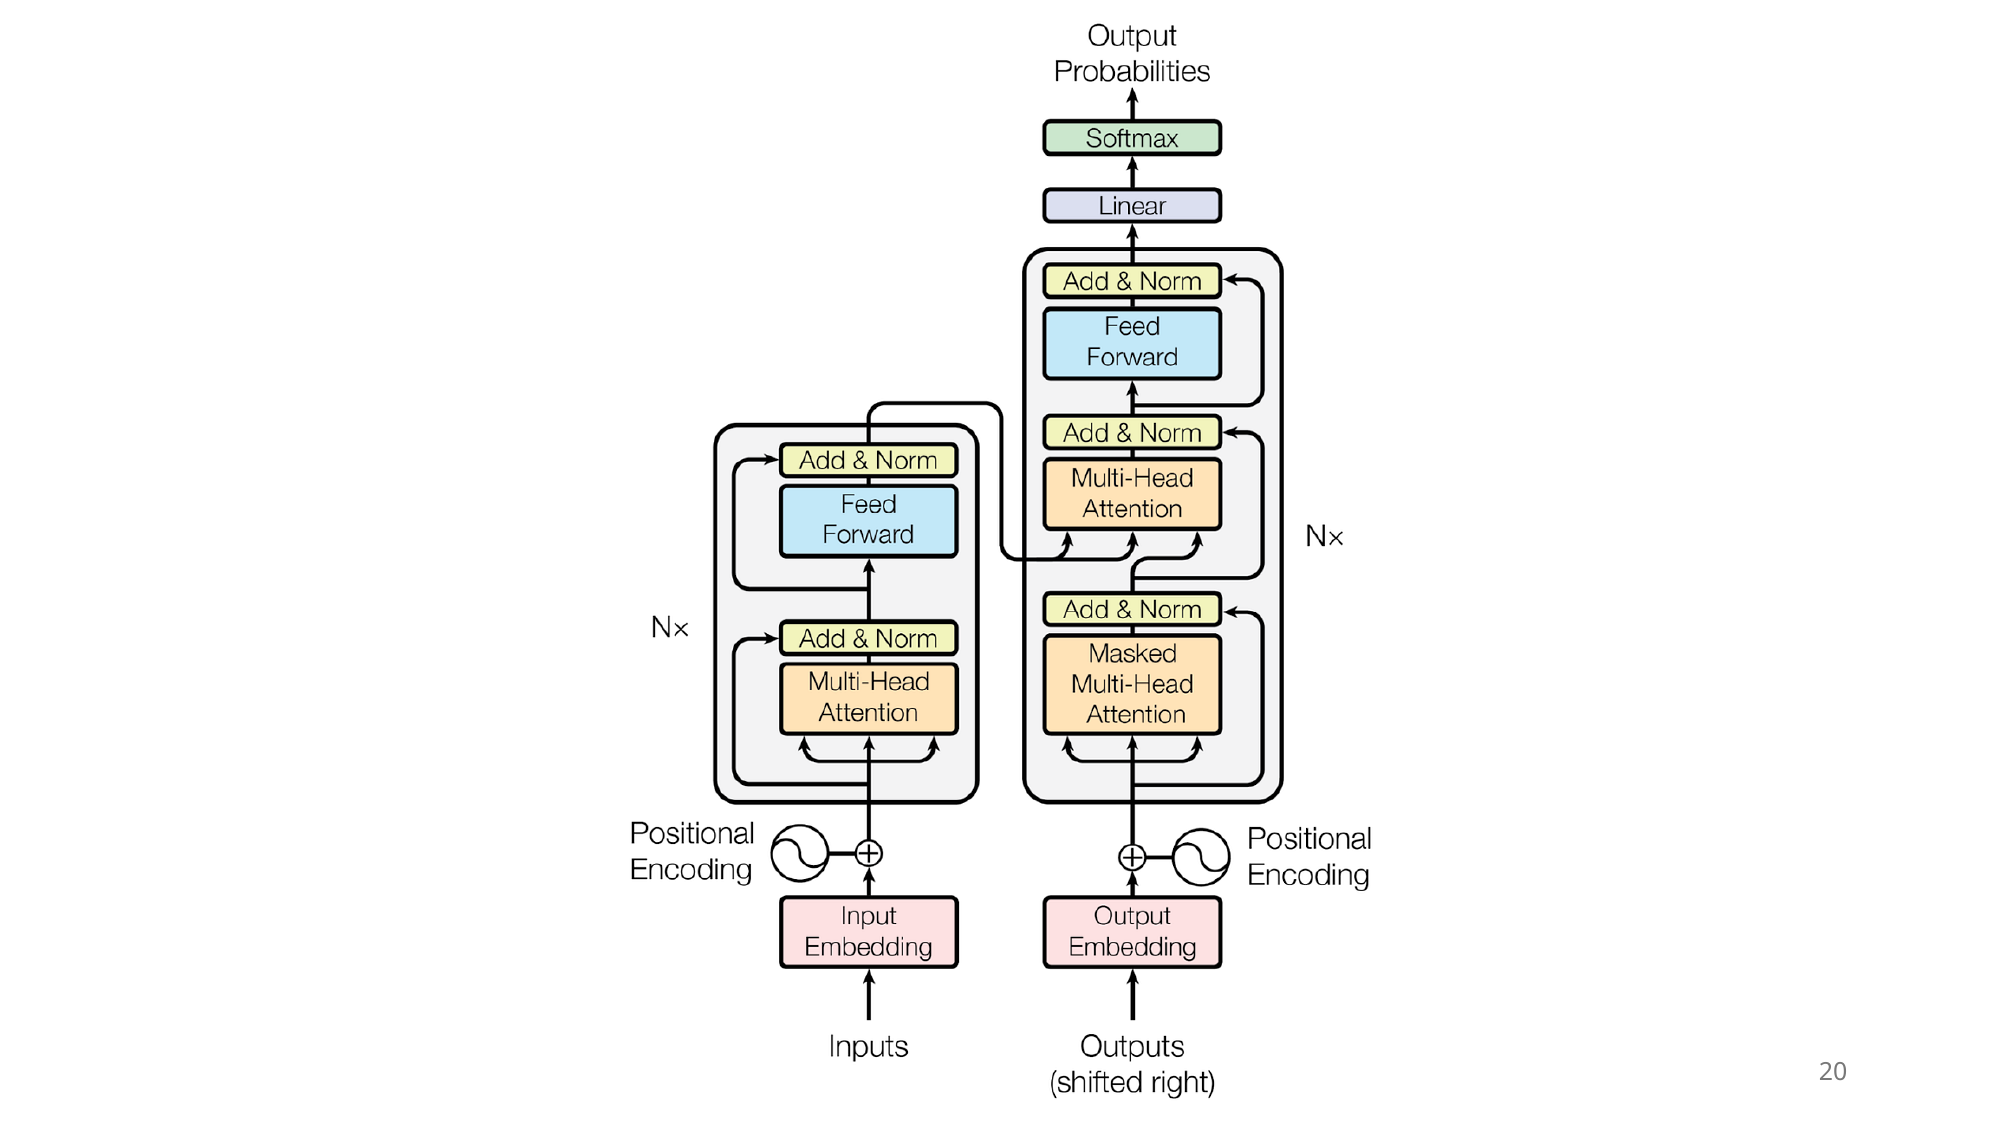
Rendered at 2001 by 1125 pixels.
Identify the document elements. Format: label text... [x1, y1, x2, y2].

slide_number 20 [1412, 1042, 1863, 1103]
picture [606, 11, 1394, 1114]
